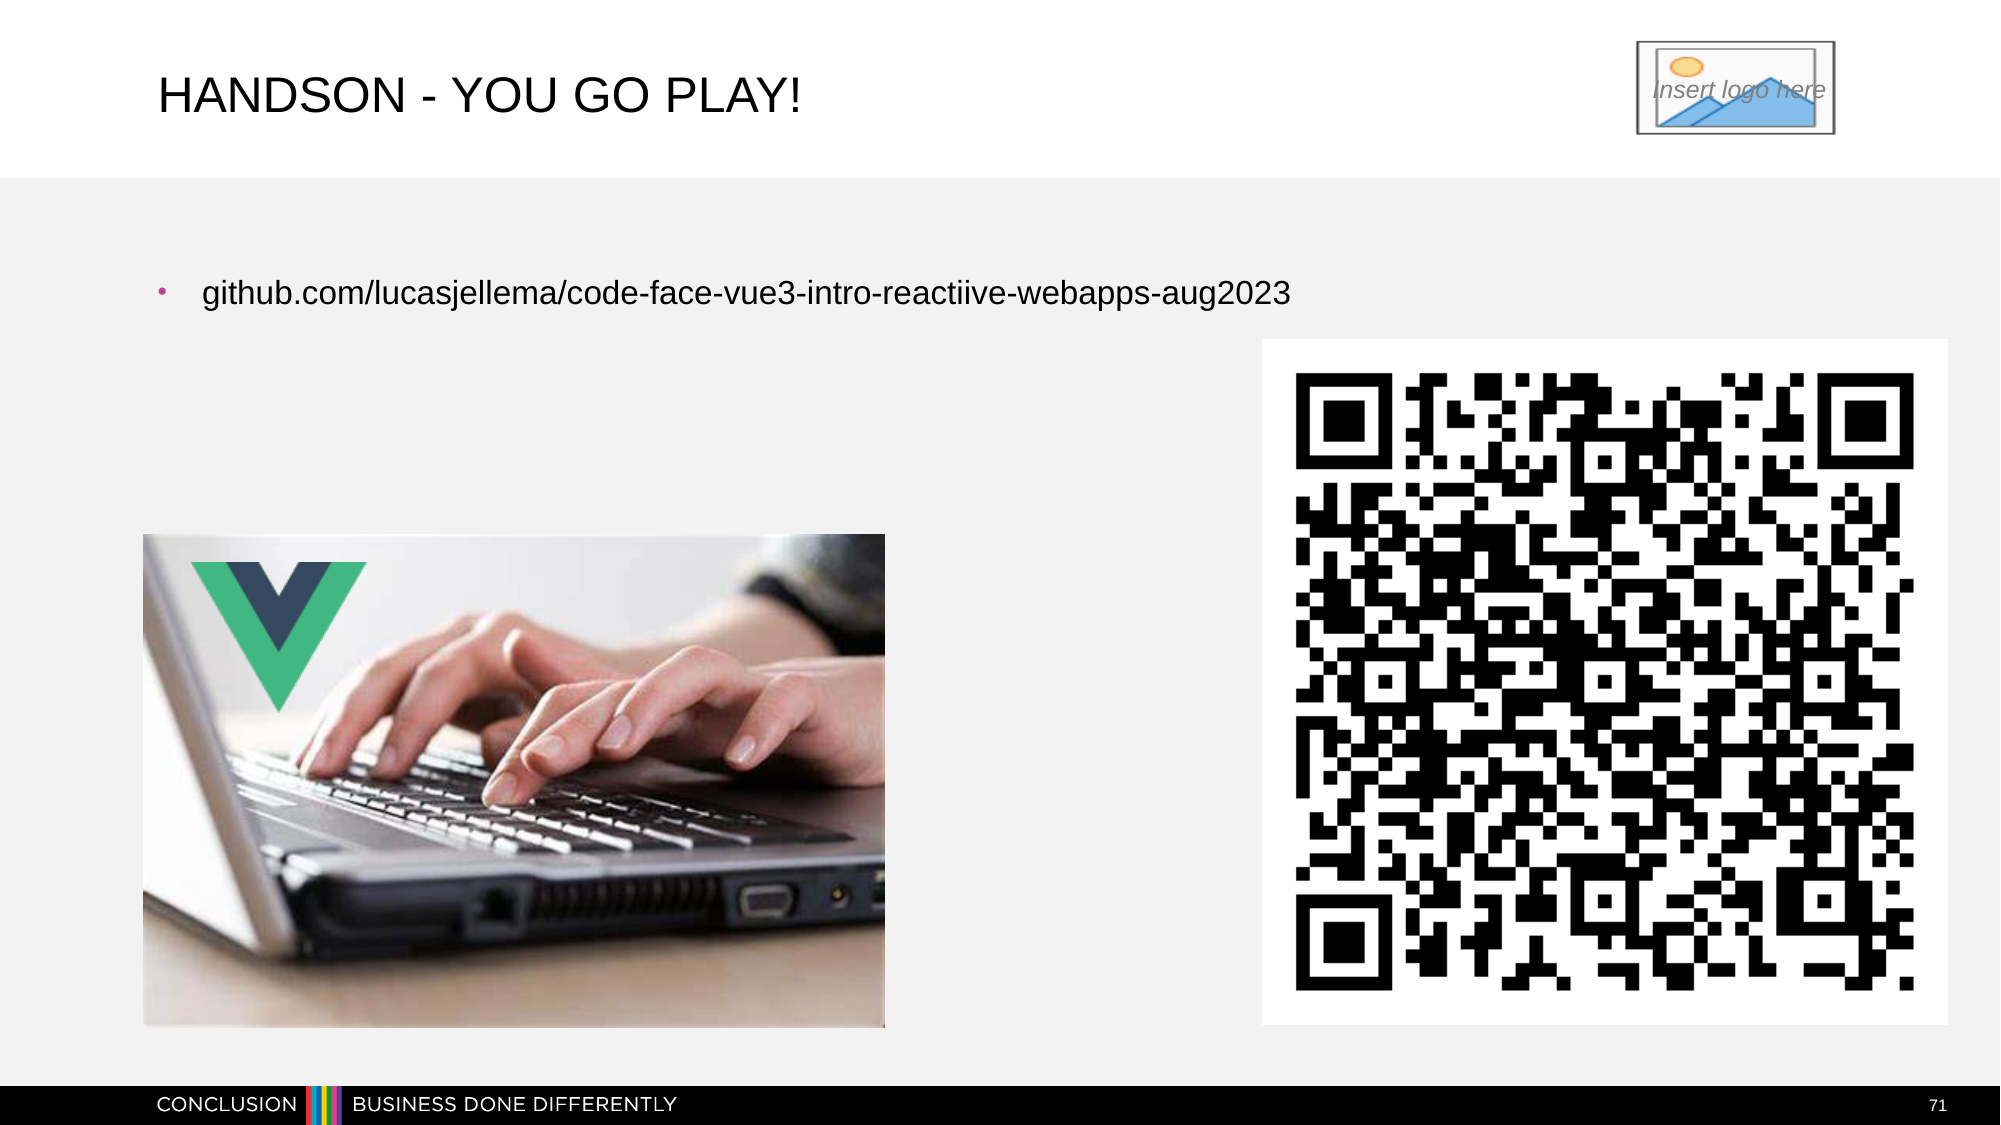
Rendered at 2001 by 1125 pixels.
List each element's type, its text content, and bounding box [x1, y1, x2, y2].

list github.com/lucasjellema/code-face-vue3-intro-reactiive-webapps-aug2023 [157, 243, 1843, 344]
picture [1262, 339, 1948, 1025]
slide_number 71 [1915, 1094, 1948, 1119]
picture [143, 534, 885, 1029]
picture [1630, 37, 1843, 139]
picture [0, 1086, 315, 1125]
picture [318, 1086, 2000, 1125]
title Handson - you go play! [157, 74, 1404, 114]
